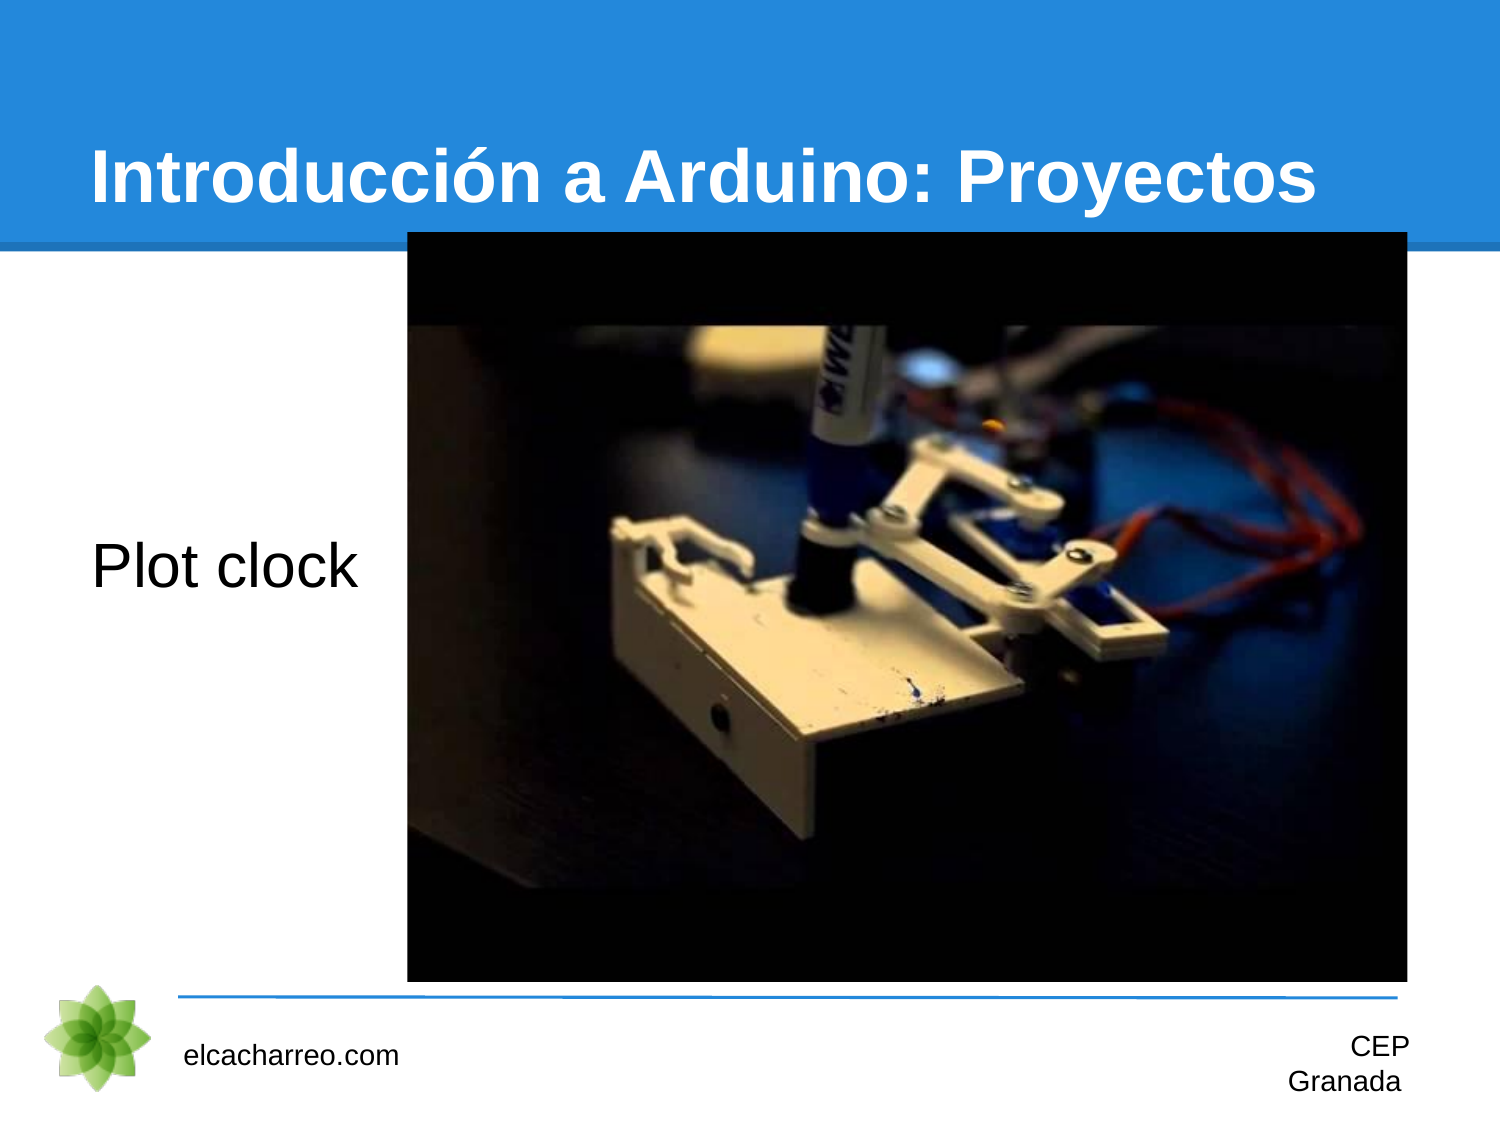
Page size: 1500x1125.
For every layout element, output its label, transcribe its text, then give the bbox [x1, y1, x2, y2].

text_box [407, 232, 1408, 983]
list Plot clock [67, 510, 383, 690]
picture [44, 985, 151, 1093]
text_box CEP Granada [1252, 1012, 1425, 1088]
title Introducción a Arduino: Proyectos [75, 45, 1425, 233]
text_box elcacharreo.com [168, 1021, 433, 1079]
